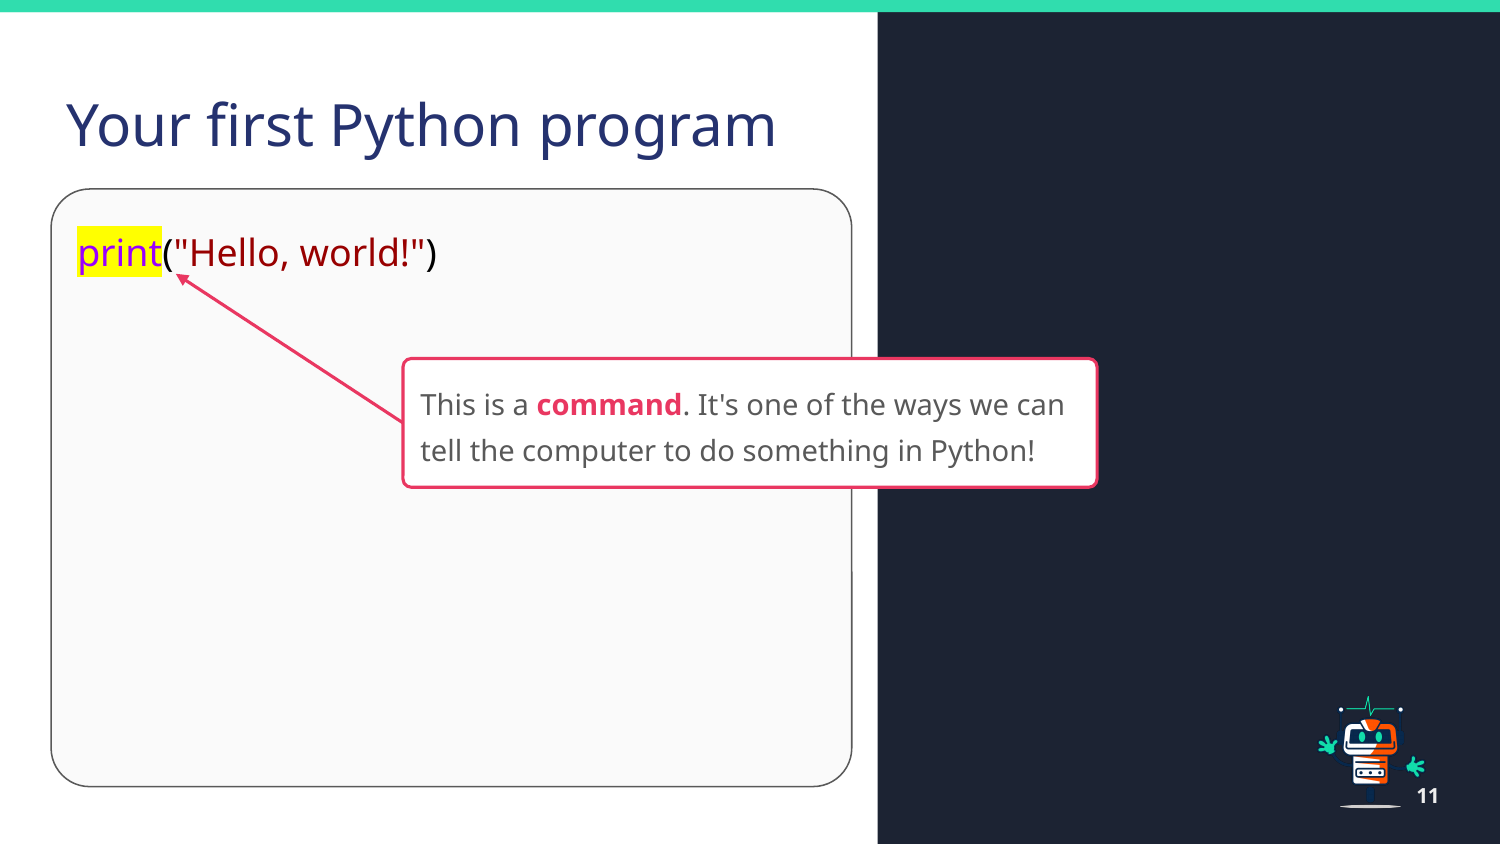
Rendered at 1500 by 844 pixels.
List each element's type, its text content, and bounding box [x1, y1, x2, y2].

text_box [1309, 687, 1456, 830]
text_box [877, 13, 1500, 844]
title Your first Python program [51, 72, 852, 167]
text_box print("Hello, world!") [51, 188, 852, 787]
text_box [0, 0, 1500, 13]
text_box This is a command. It's one of the ways we can tell the computer to do something in Python! [402, 358, 1098, 488]
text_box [175, 273, 404, 424]
